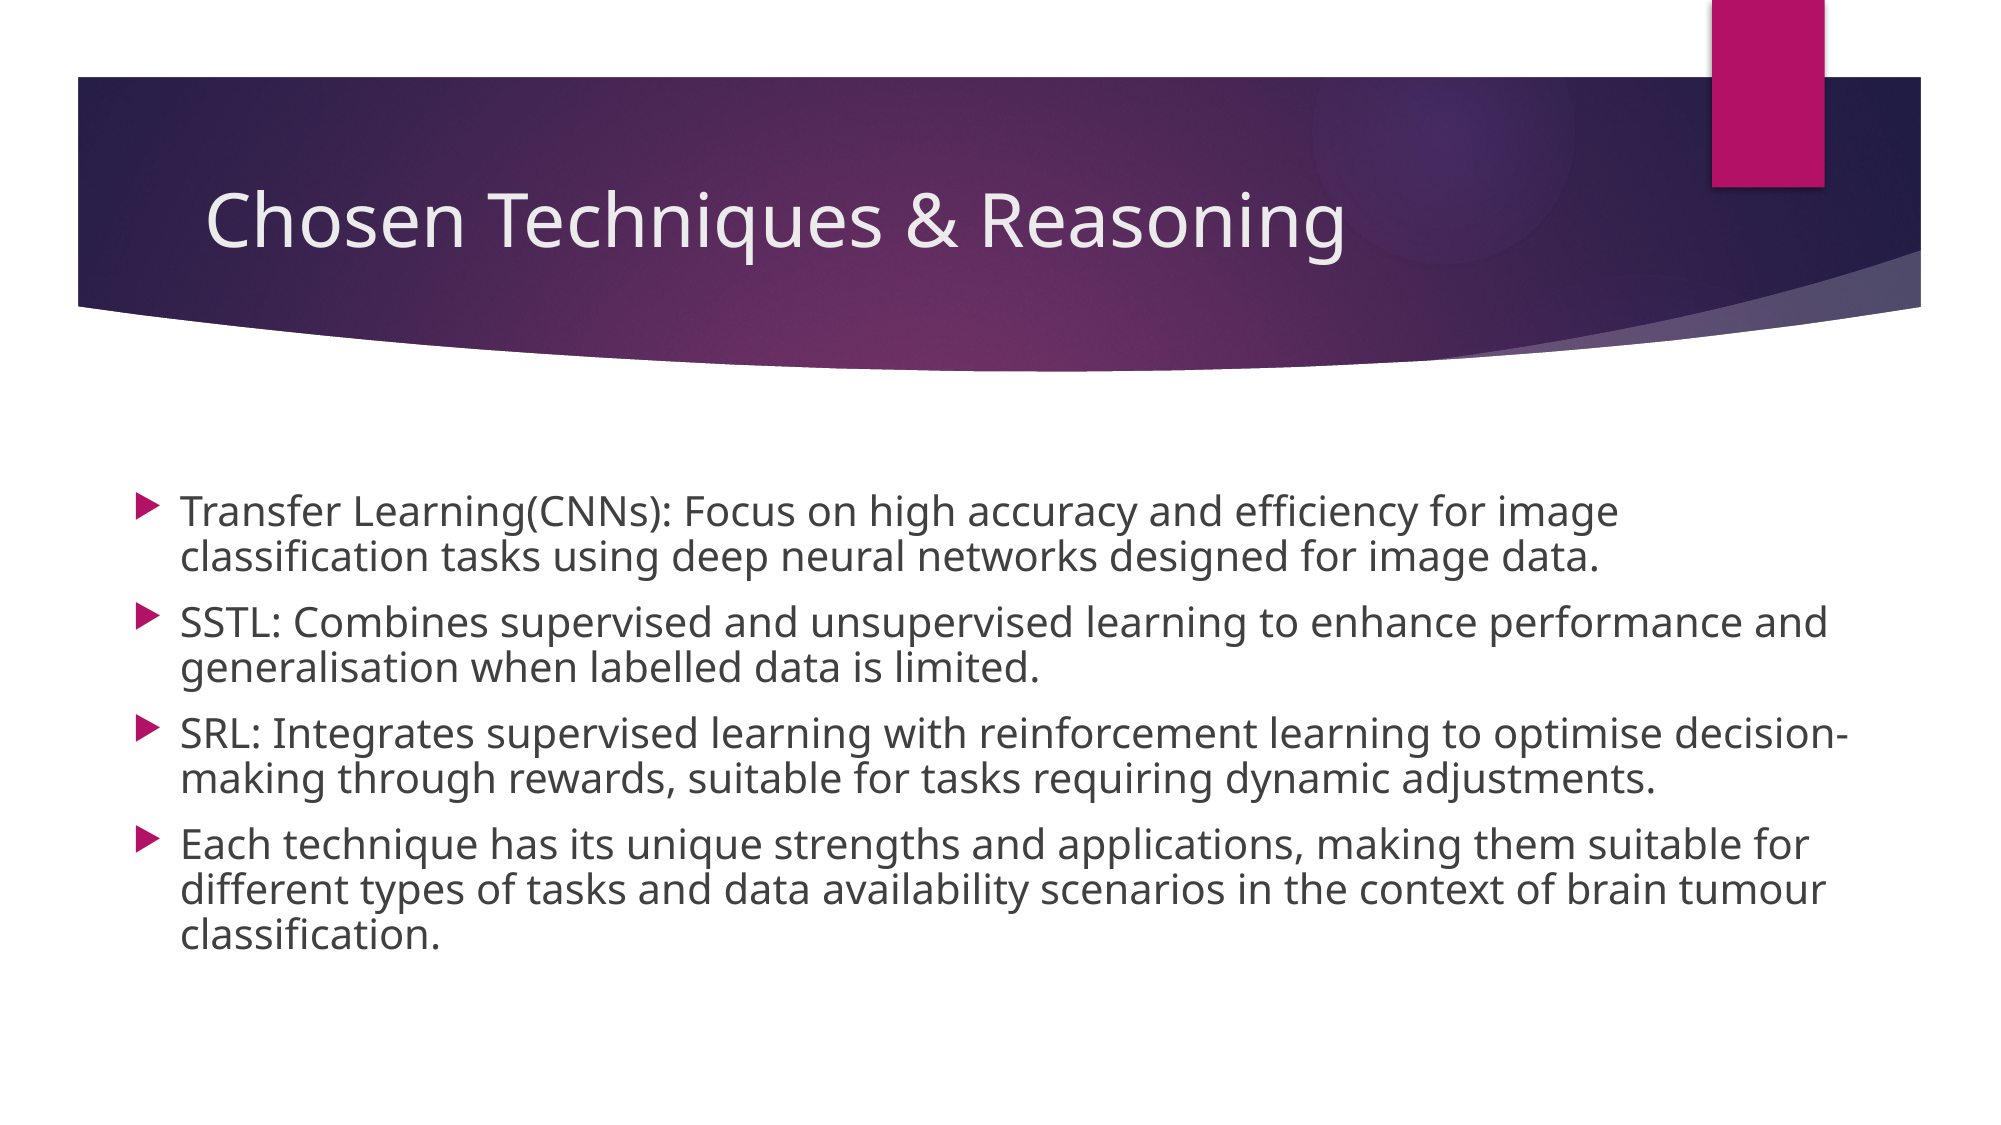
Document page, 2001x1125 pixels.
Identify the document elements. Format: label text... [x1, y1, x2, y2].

title Chosen Techniques & Reasoning [189, 159, 1627, 276]
text_box Transfer Learning(CNNs): Focus on high accuracy and efficiency for image classification tasks using deep neural networks designed for image data. SSTL: Combines supervised and unsupervised learning to enhance performance and generalisation when labelled data is limited. SRL: Integrates supervised learning with reinforcement learning to optimise decision-making through rewards, suitable for tasks requiring dynamic adjustments. Each technique has its unique strengths and applications, making them suitable for different types of tasks and data availability scenarios in the context of brain tumour classification. [117, 417, 1883, 1031]
